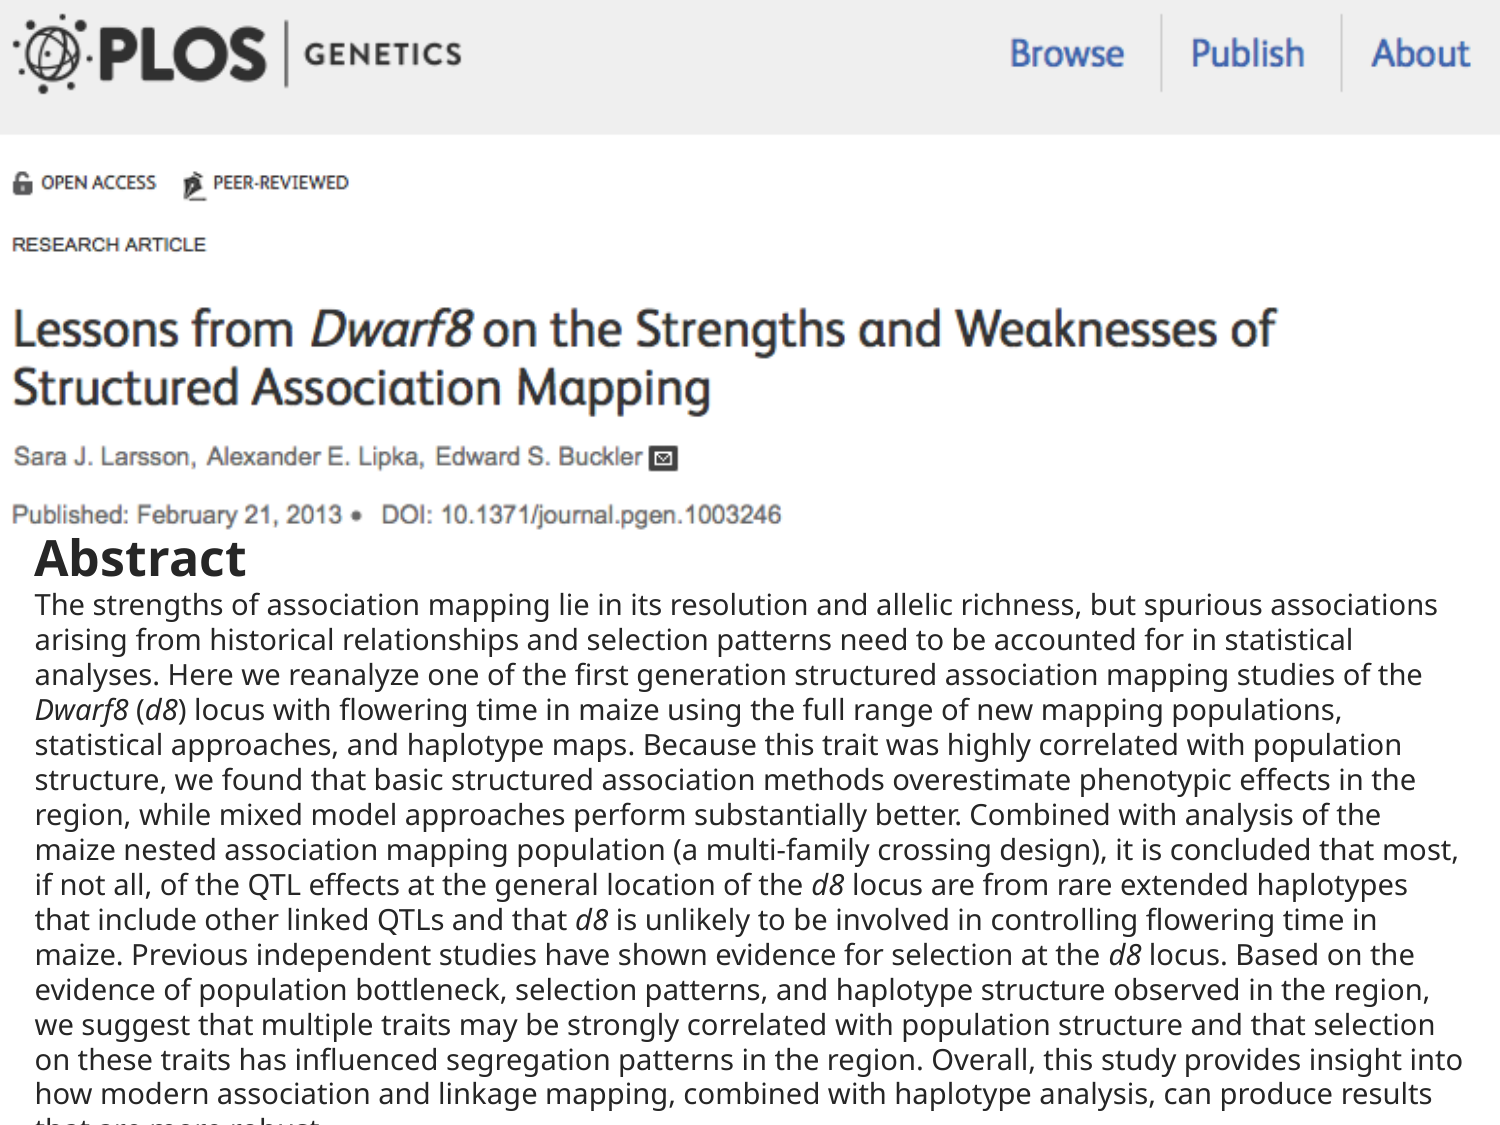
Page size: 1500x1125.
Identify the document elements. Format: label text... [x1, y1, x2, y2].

text_box Abstract The strengths of association mapping lie in its resolution and allelic richness, but spurious associations arising from historical relationships and selection patterns need to be accounted for in statistical analyses. Here we reanalyze one of the first generation structured association mapping studies of the Dwarf8 (d8) locus with flowering time in maize using the full range of new mapping populations, statistical approaches, and haplotype maps. Because this trait was highly correlated with population structure, we found that basic structured association methods overestimate phenotypic effects in the region, while mixed model approaches perform substantially better. Combined with analysis of the maize nested association mapping population (a multi-family crossing design), it is concluded that most, if not all, of the QTL effects at the general location of the d8 locus are from rare extended haplotypes that include other linked QTLs and that d8 is unlikely to be involved in controlling flowering time in maize. Previous independent studies have shown evidence for selection at the d8 locus. Based on the evidence of population bottleneck, selection patterns, and haplotype structure observed in the region, we suggest that multiple traits may be strongly correlated with population structure and that selection on these traits has influenced segregation patterns in the region. Overall, this study provides insight into how modern association and linkage mapping, combined with haplotype analysis, can produce results that are more robust. [19, 568, 1481, 1125]
picture [0, 0, 1500, 559]
